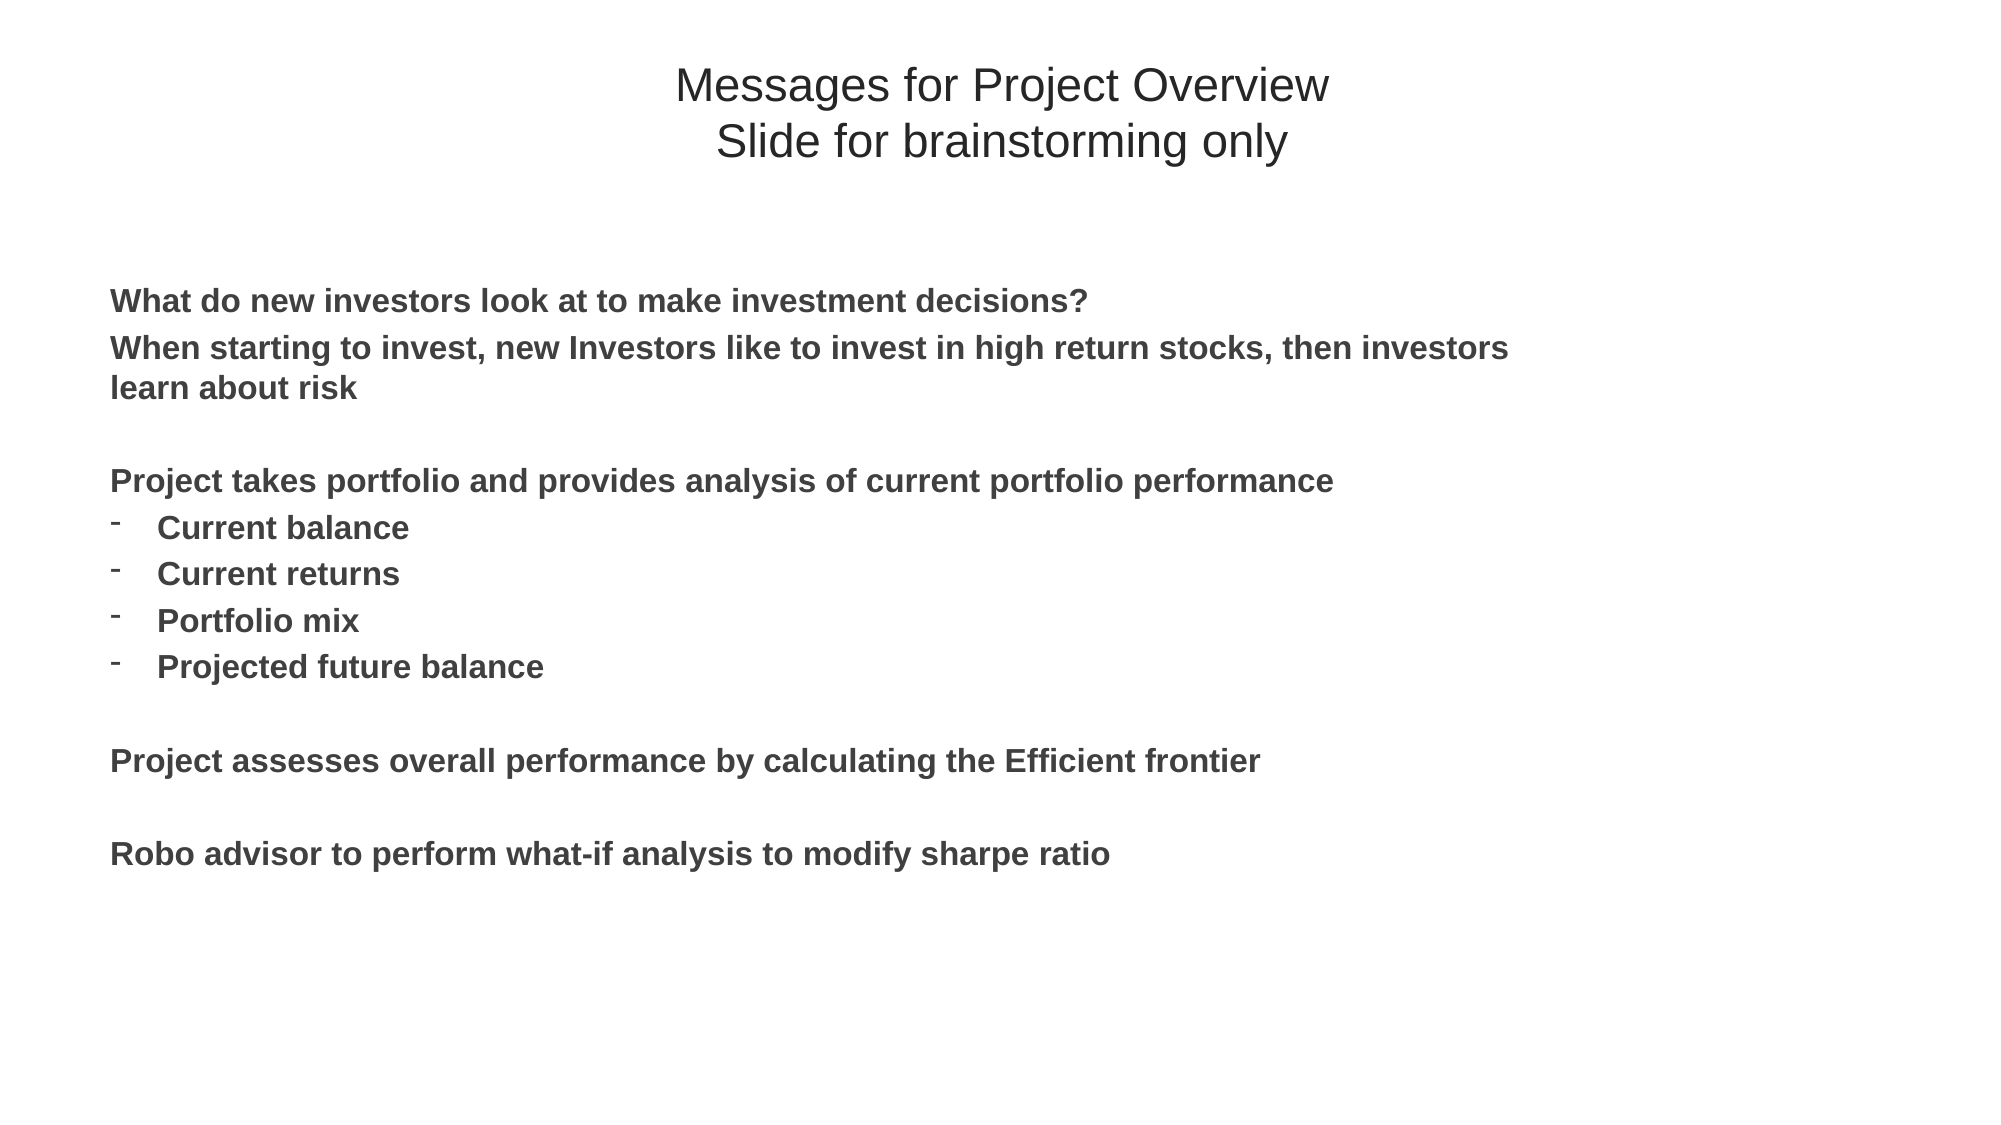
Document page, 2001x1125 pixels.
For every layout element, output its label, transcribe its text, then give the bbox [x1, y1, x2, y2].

list Messages for Project Overview Slide for brainstorming only [53, 55, 1952, 175]
text_box What do new investors look at to make investment decisions? When starting to invest, new Investors like to invest in high return stocks, then investors learn about risk Project takes portfolio and provides analysis of current portfolio performance Current balance Current returns Portfolio mix Projected future balance Project assesses overall performance by calculating the Efficient frontier Robo advisor to perform what-if analysis to modify sharpe ratio [95, 260, 1571, 984]
